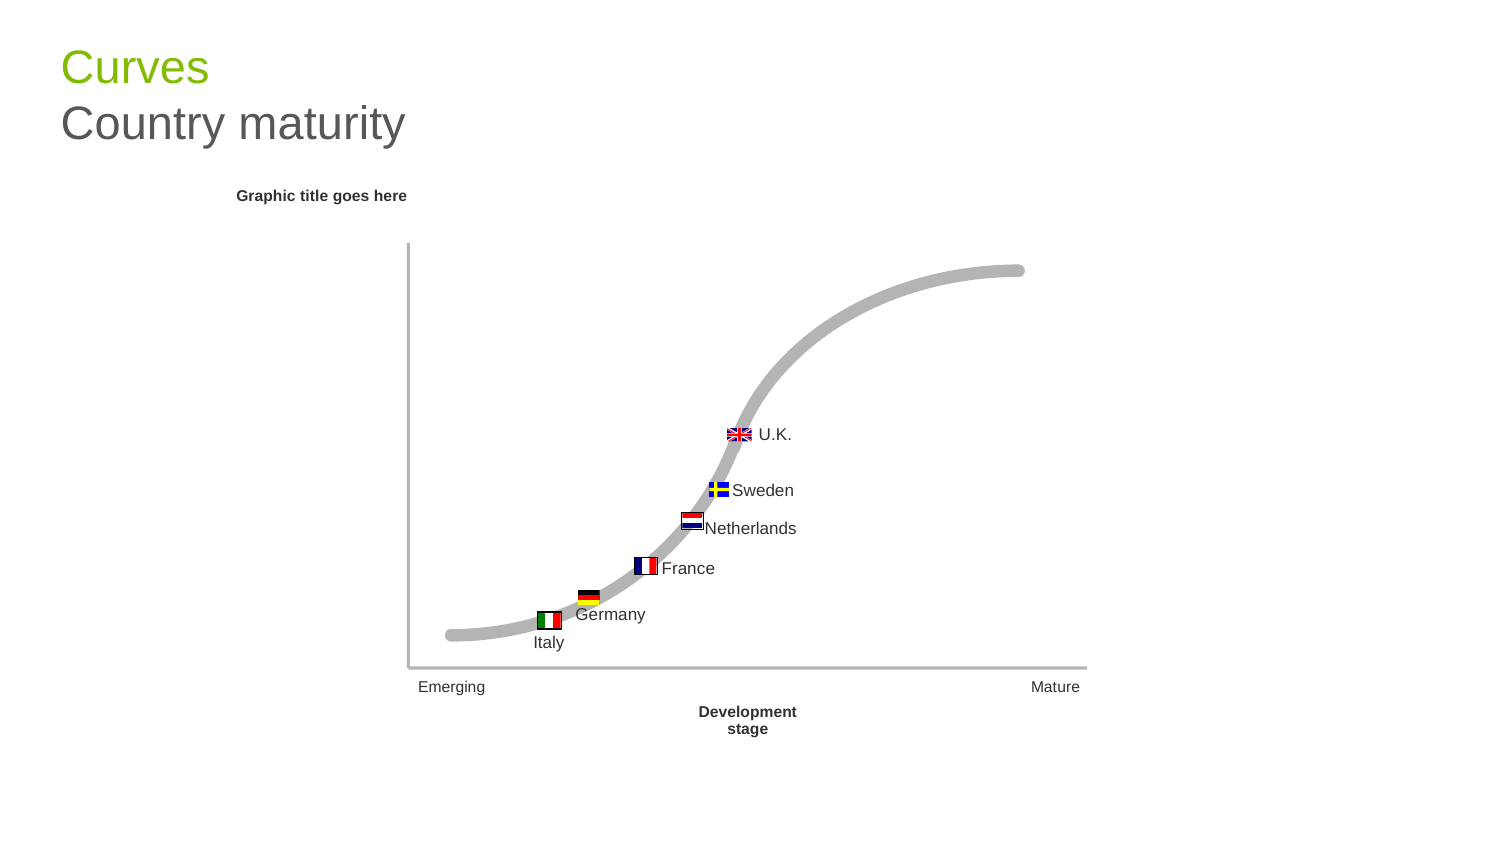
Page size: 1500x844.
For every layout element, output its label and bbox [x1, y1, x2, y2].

title [60, 36, 1437, 95]
text_box [693, 699, 802, 743]
text_box [408, 242, 1088, 669]
text_box [413, 674, 490, 700]
text_box [236, 185, 408, 205]
text_box [1026, 674, 1085, 700]
